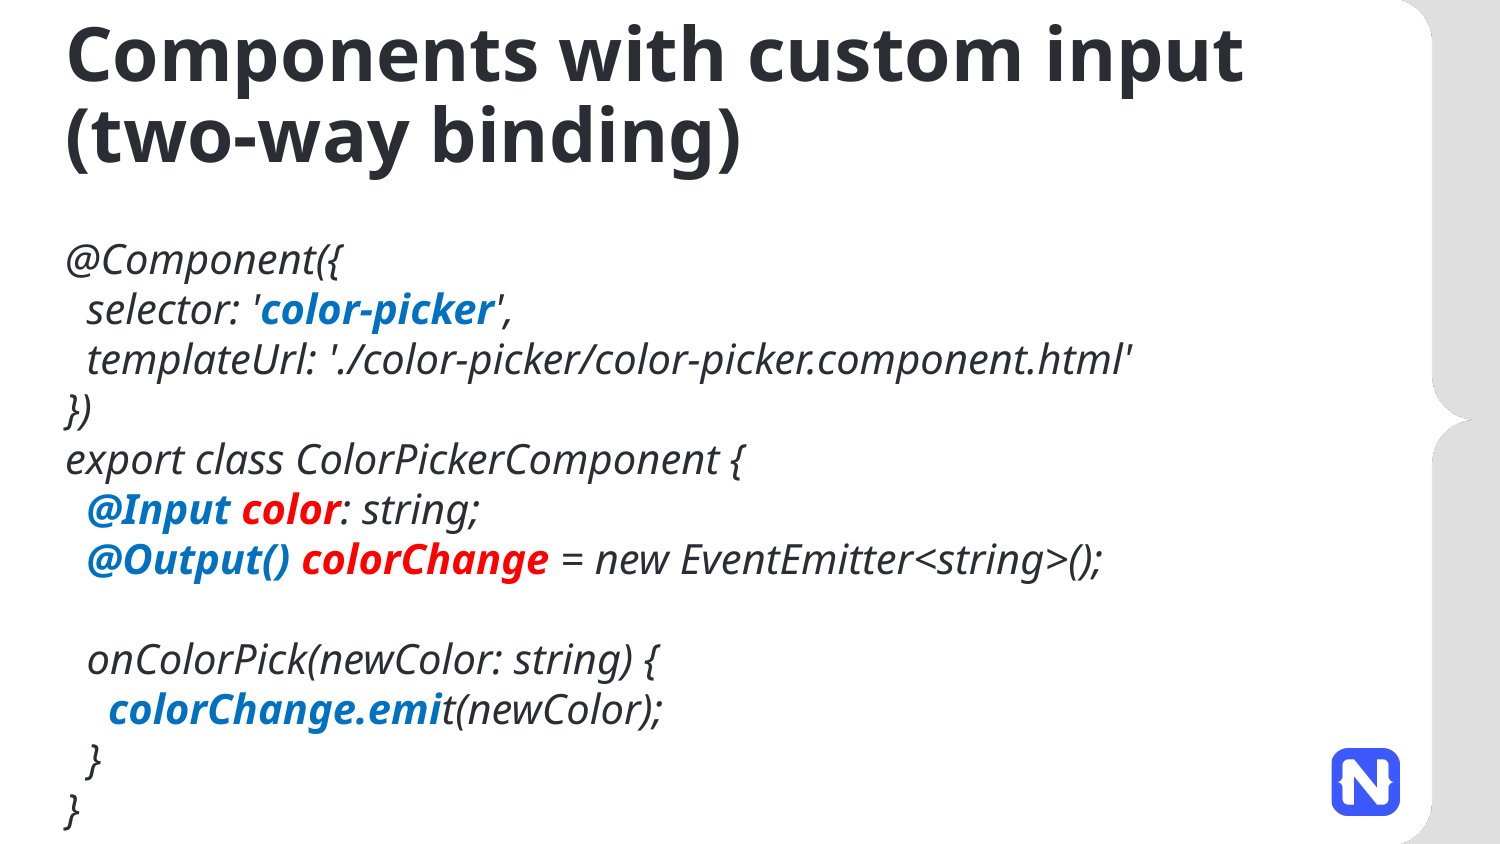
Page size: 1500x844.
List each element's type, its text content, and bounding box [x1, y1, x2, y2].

picture [1331, 0, 1500, 844]
list @Component({ selector: 'color-picker', templateUrl: './color-picker/color-picker.component.html' }) export class ColorPickerComponent { @Input color: string; @Output() colorChange = new EventEmitter<string>(); onColorPick(newColor: string) { colorChange.emit(newColor); } } [53, 221, 1449, 658]
title Components with custom input (two-way binding) [53, 64, 1449, 132]
